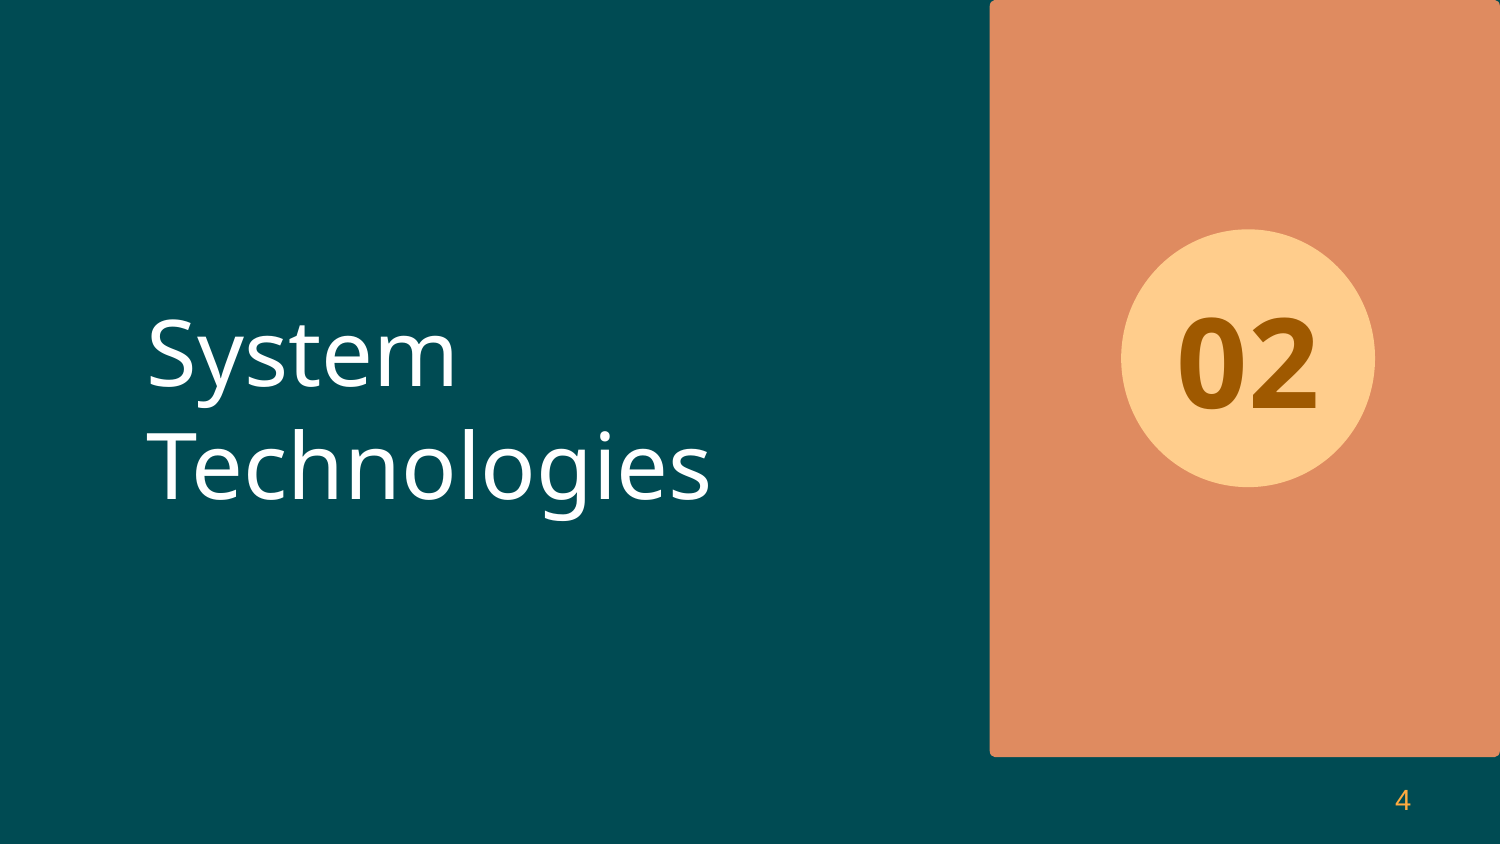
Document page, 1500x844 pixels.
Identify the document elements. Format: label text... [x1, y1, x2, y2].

text_box 4 [1380, 773, 1488, 824]
text_box 02 [1119, 227, 1378, 490]
title System Technologies [131, 244, 731, 537]
